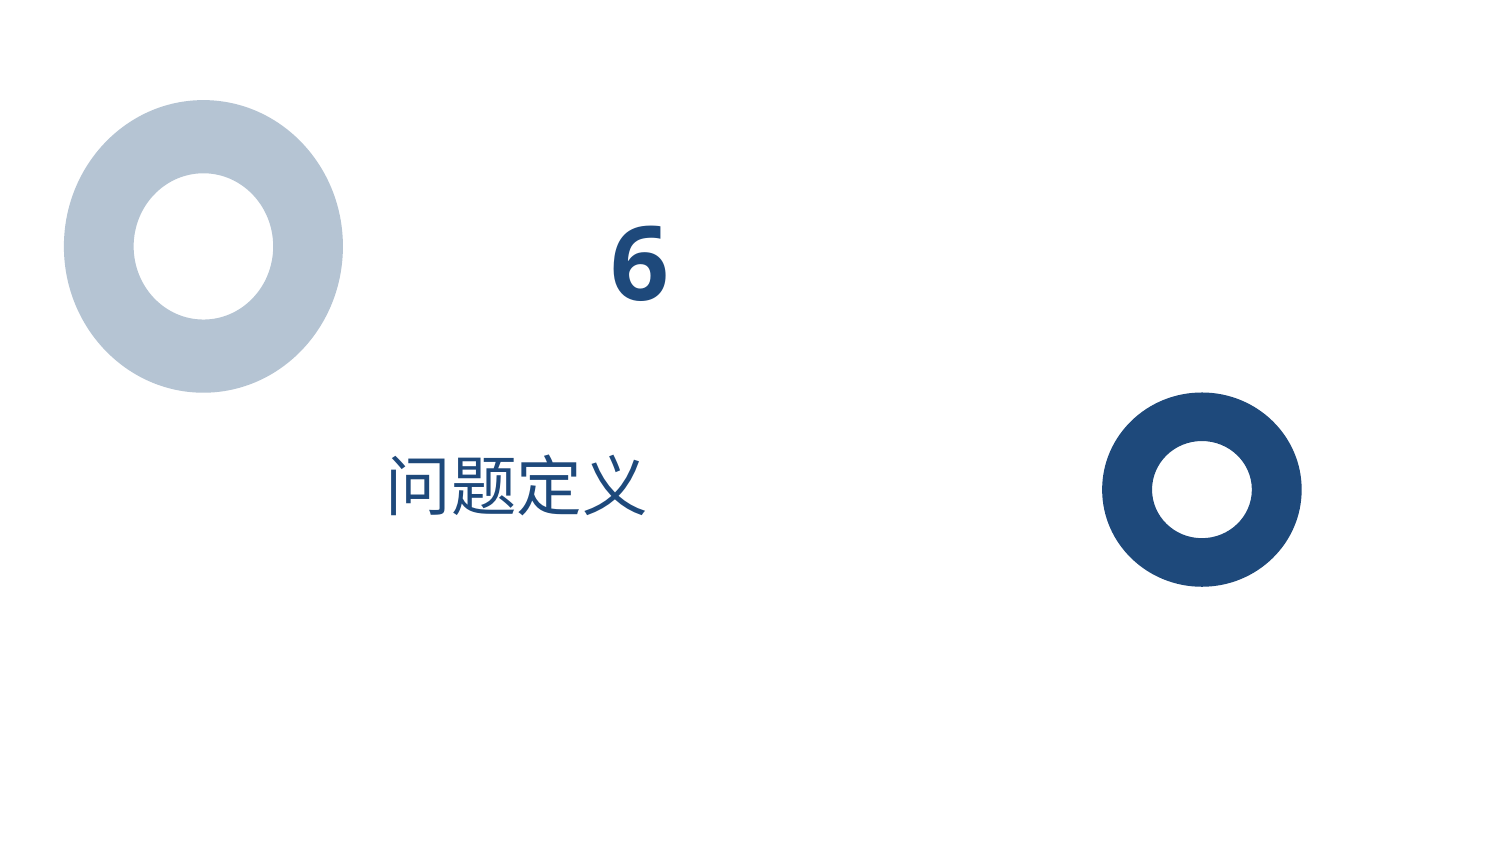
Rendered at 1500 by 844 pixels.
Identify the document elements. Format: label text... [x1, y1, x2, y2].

text_box 6 [160, 156, 685, 337]
text_box [1102, 392, 1302, 587]
text_box 问题定义 [125, 413, 909, 540]
text_box [63, 100, 314, 393]
